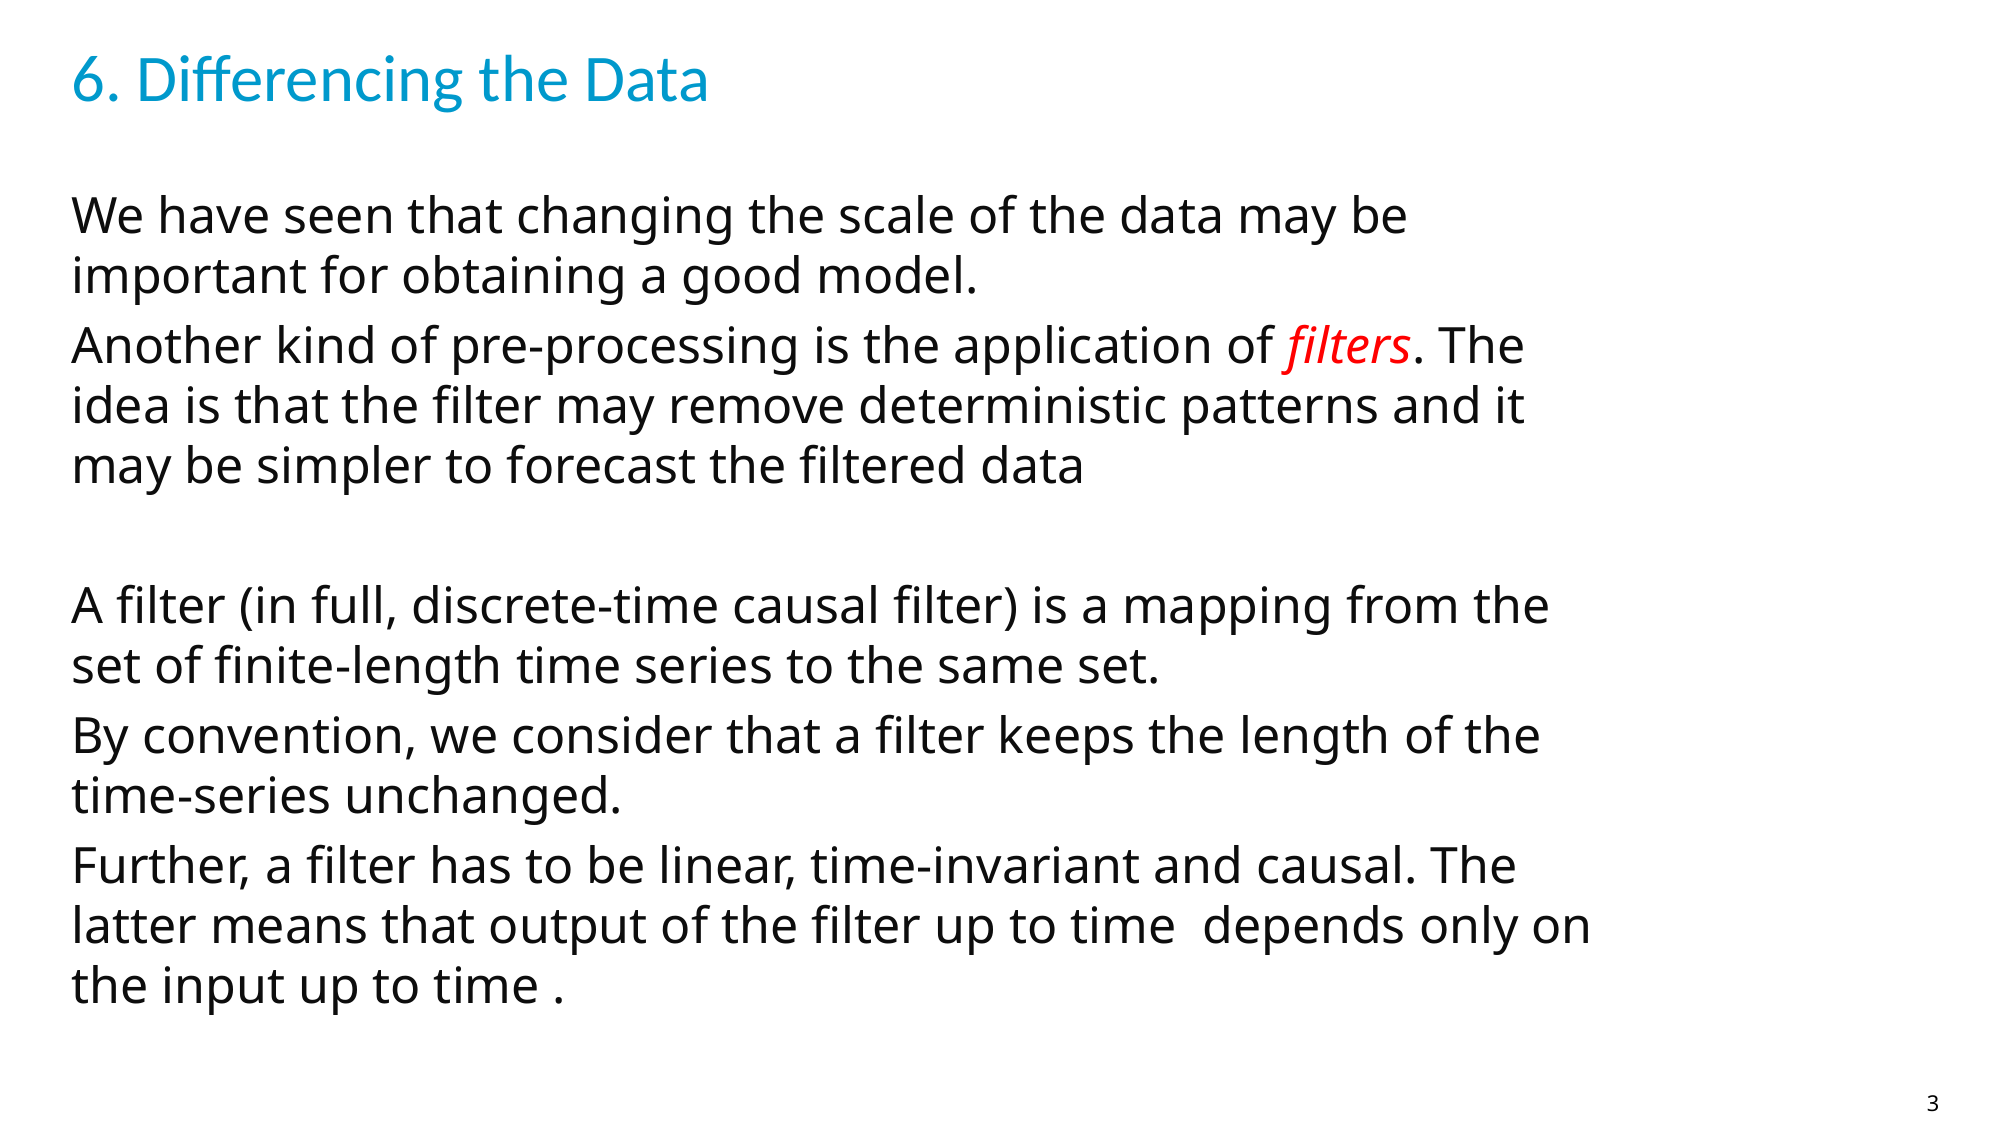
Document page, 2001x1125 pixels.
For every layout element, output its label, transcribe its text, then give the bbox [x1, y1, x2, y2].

title 6. Differencing the Data [56, 0, 1872, 150]
footer 3 [1866, 1082, 2000, 1125]
